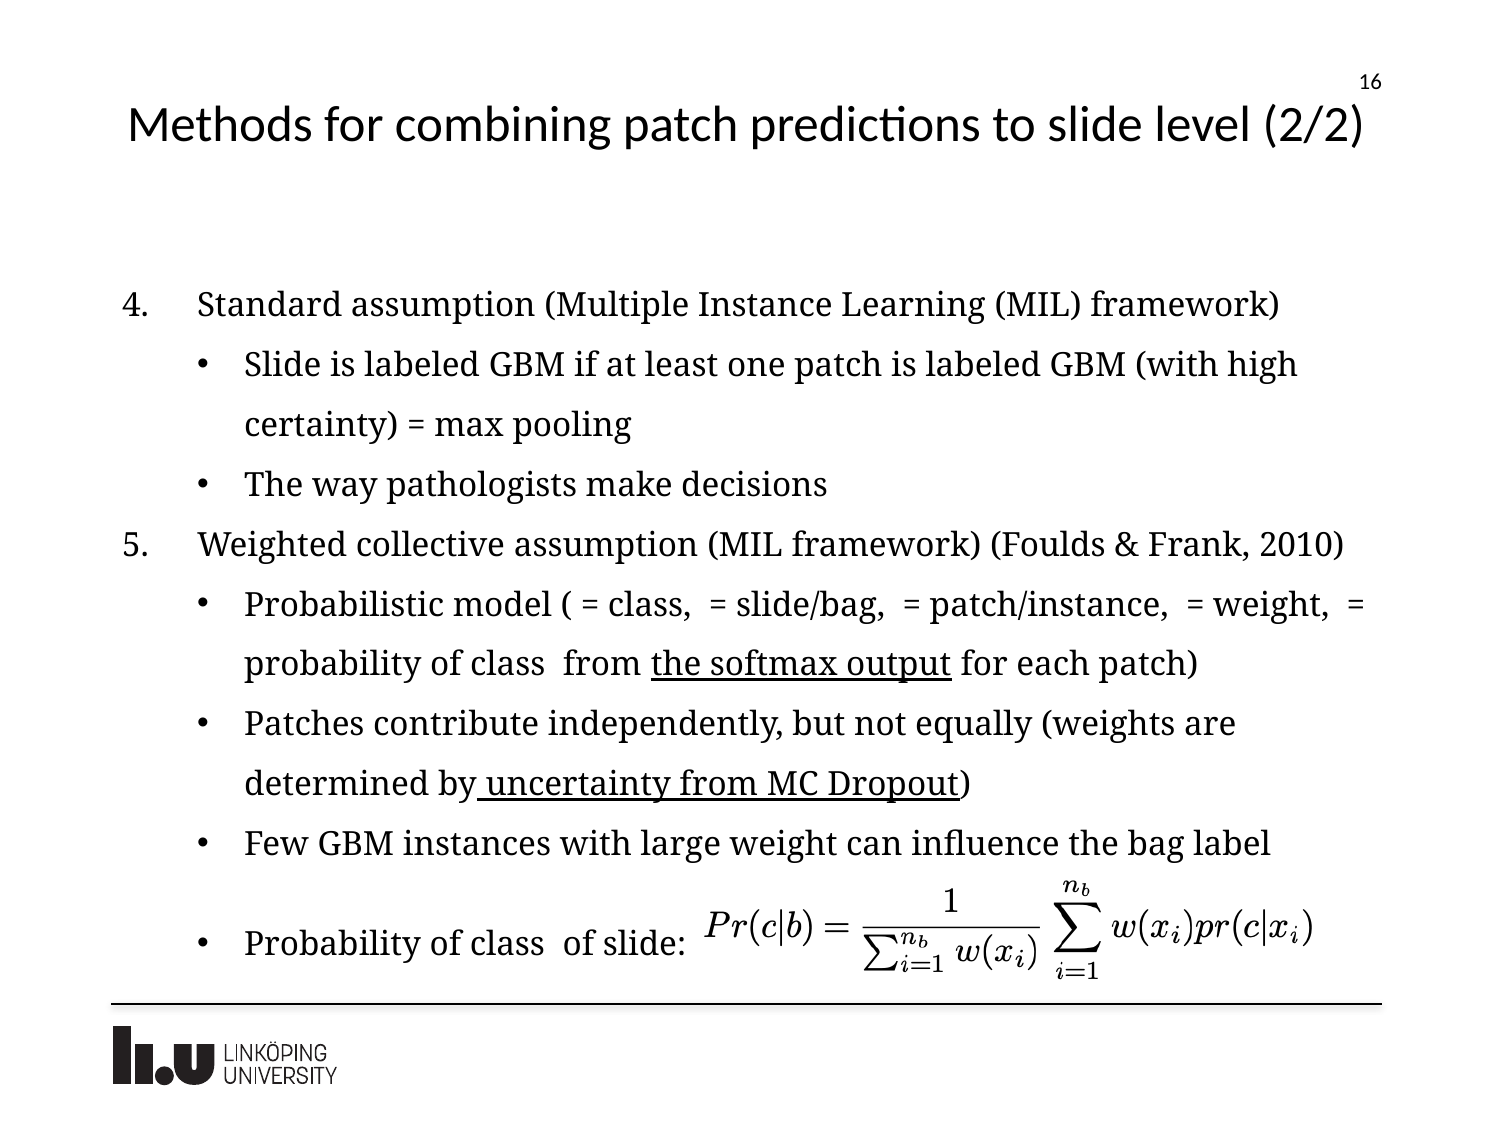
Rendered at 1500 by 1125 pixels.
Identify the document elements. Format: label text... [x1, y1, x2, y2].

title Methods for combining patch predictions to slide level (2/2) [112, 83, 1382, 220]
slide_number 16 [1306, 59, 1397, 103]
picture [697, 868, 1322, 987]
